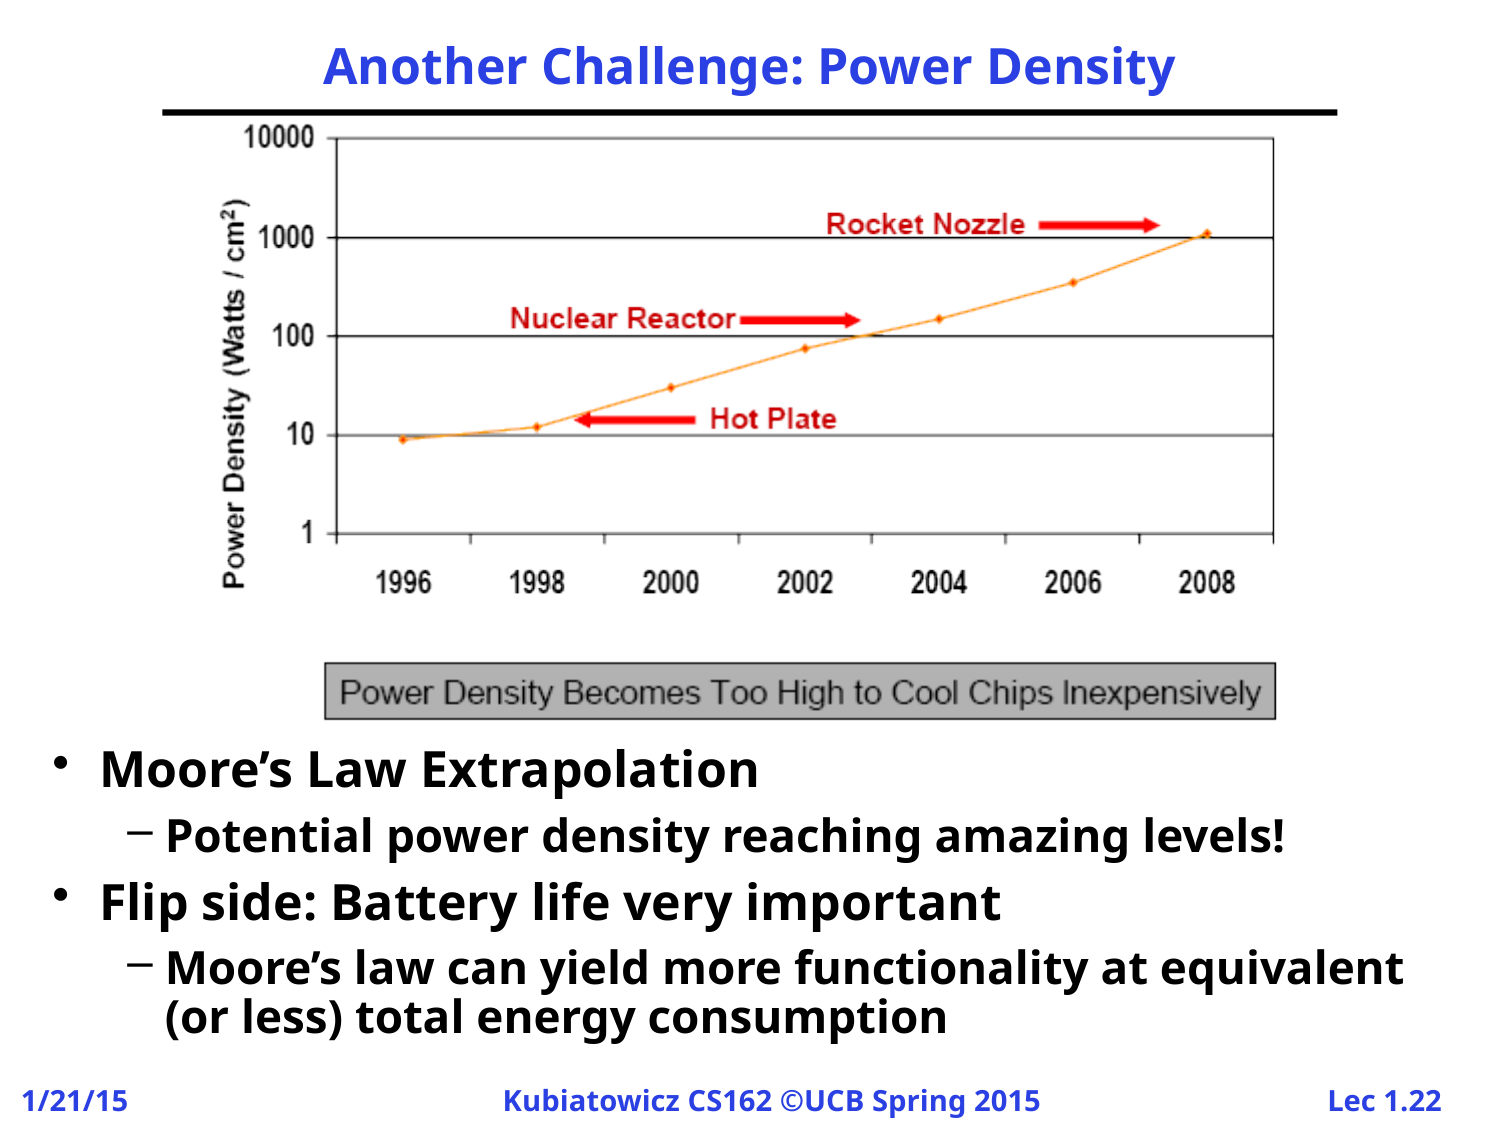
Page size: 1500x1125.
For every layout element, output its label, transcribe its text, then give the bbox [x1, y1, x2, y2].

title Another Challenge: Power Density [162, 24, 1338, 113]
list Moore’s Law Extrapolation Potential power density reaching amazing levels! Flip side: Battery life very important Moore’s law can yield more functionality at equivalent (or less) total energy consumption [37, 737, 1463, 1088]
picture [149, 112, 1297, 738]
